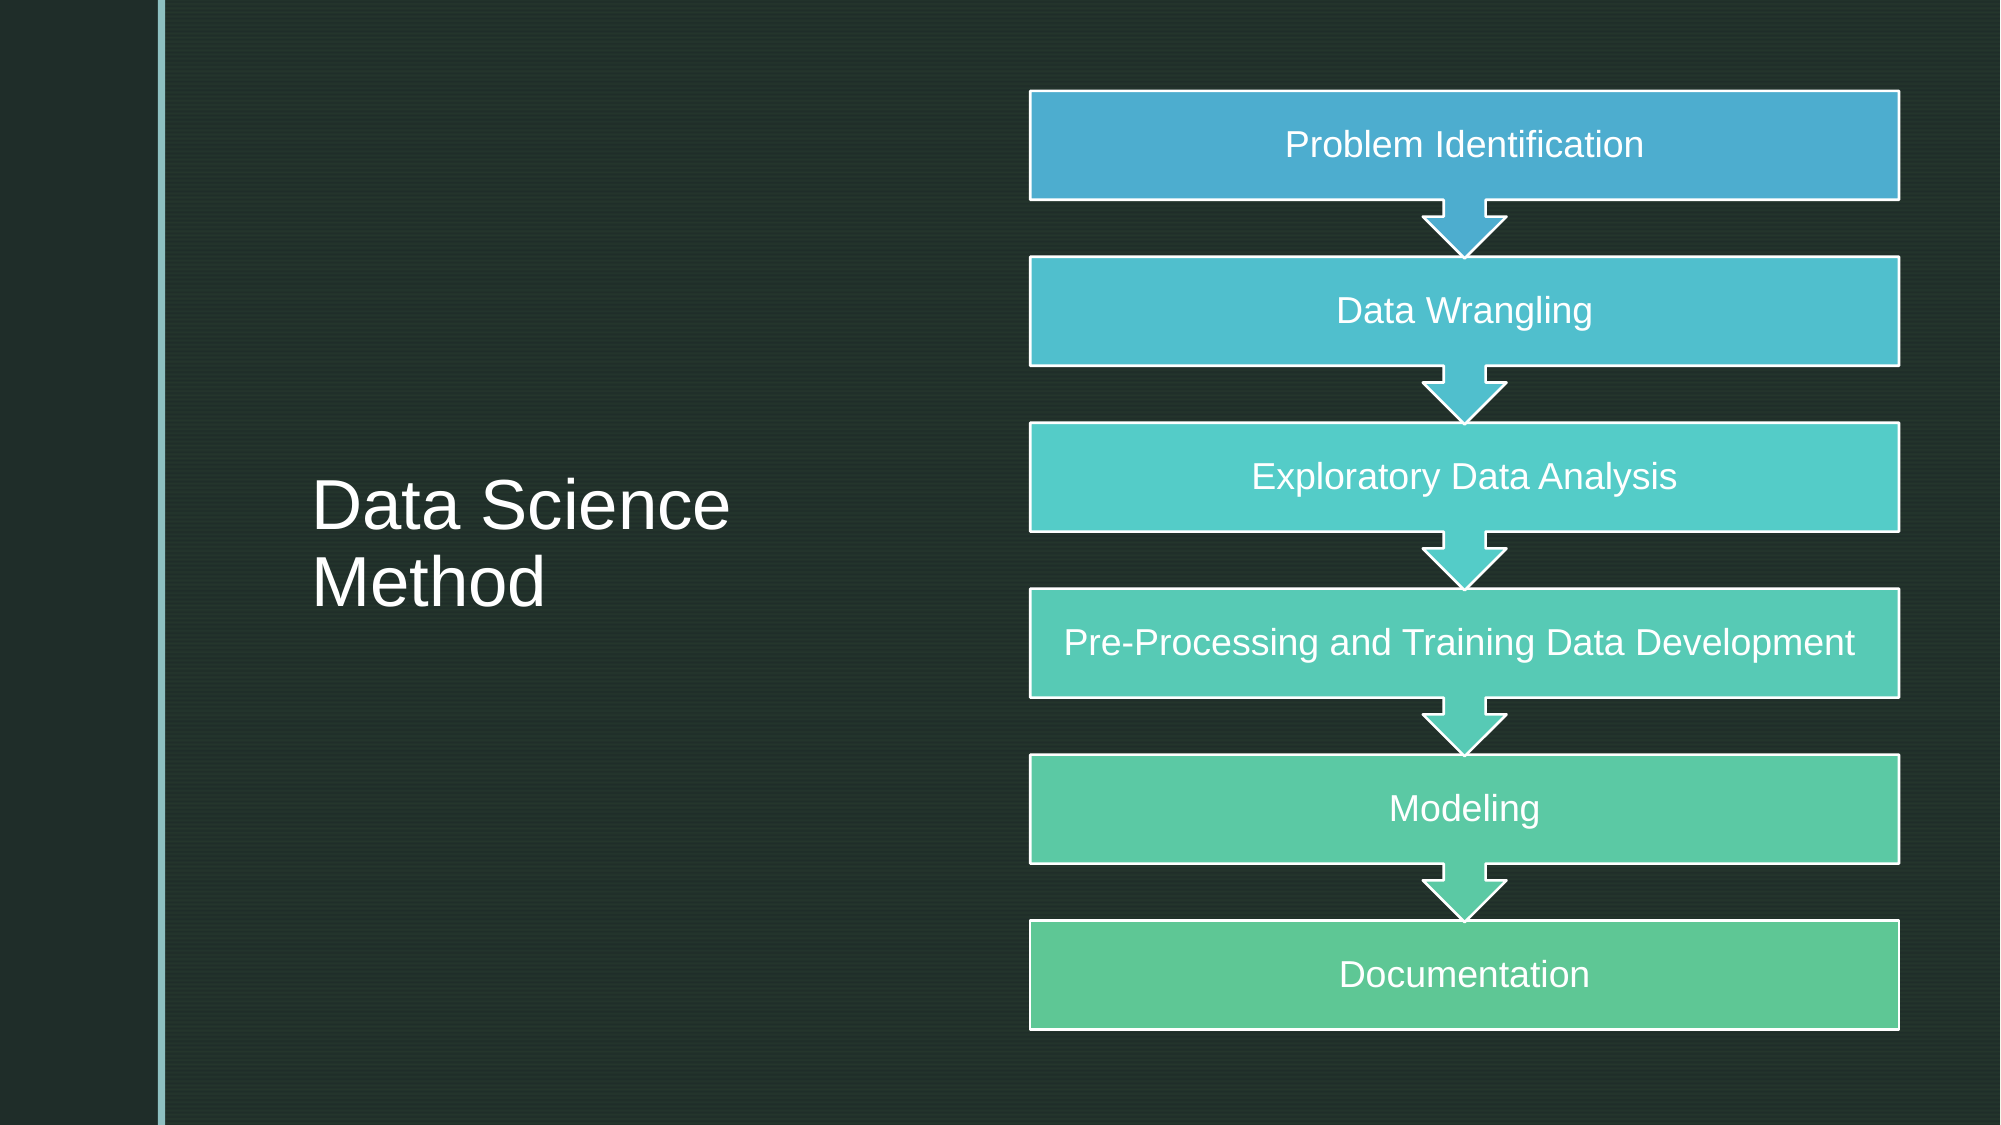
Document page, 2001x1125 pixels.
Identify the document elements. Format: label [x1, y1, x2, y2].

picture [0, 0, 2001, 1125]
list [1029, 90, 1900, 1031]
